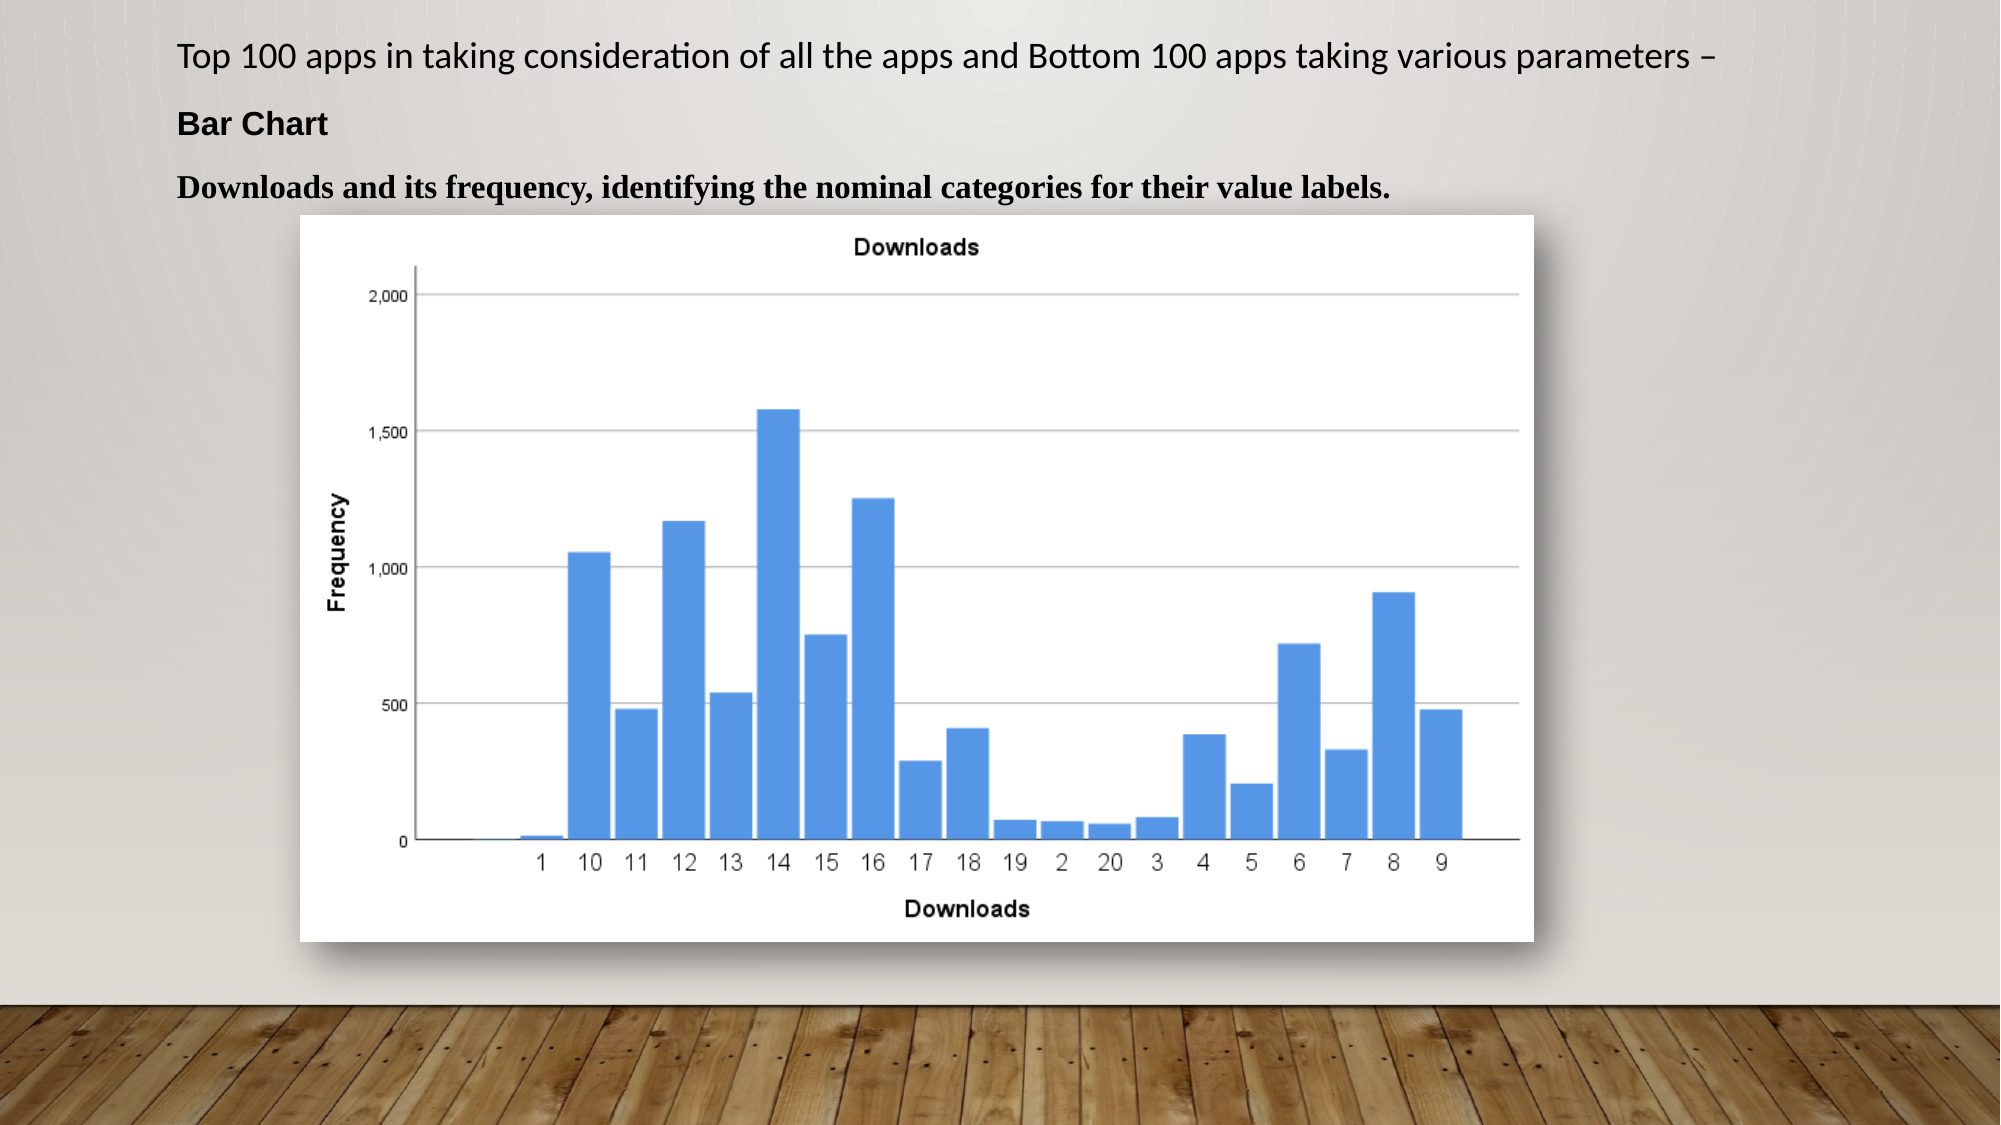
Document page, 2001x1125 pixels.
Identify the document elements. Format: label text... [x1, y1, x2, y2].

picture [299, 215, 1535, 942]
picture [0, 1005, 2000, 1125]
text_box Top 100 apps in taking consideration of all the apps and Bottom 100 apps taking various parameters – Bar Chart Downloads and its frequency, identifying the nominal categories for their value labels. [162, 16, 1934, 213]
